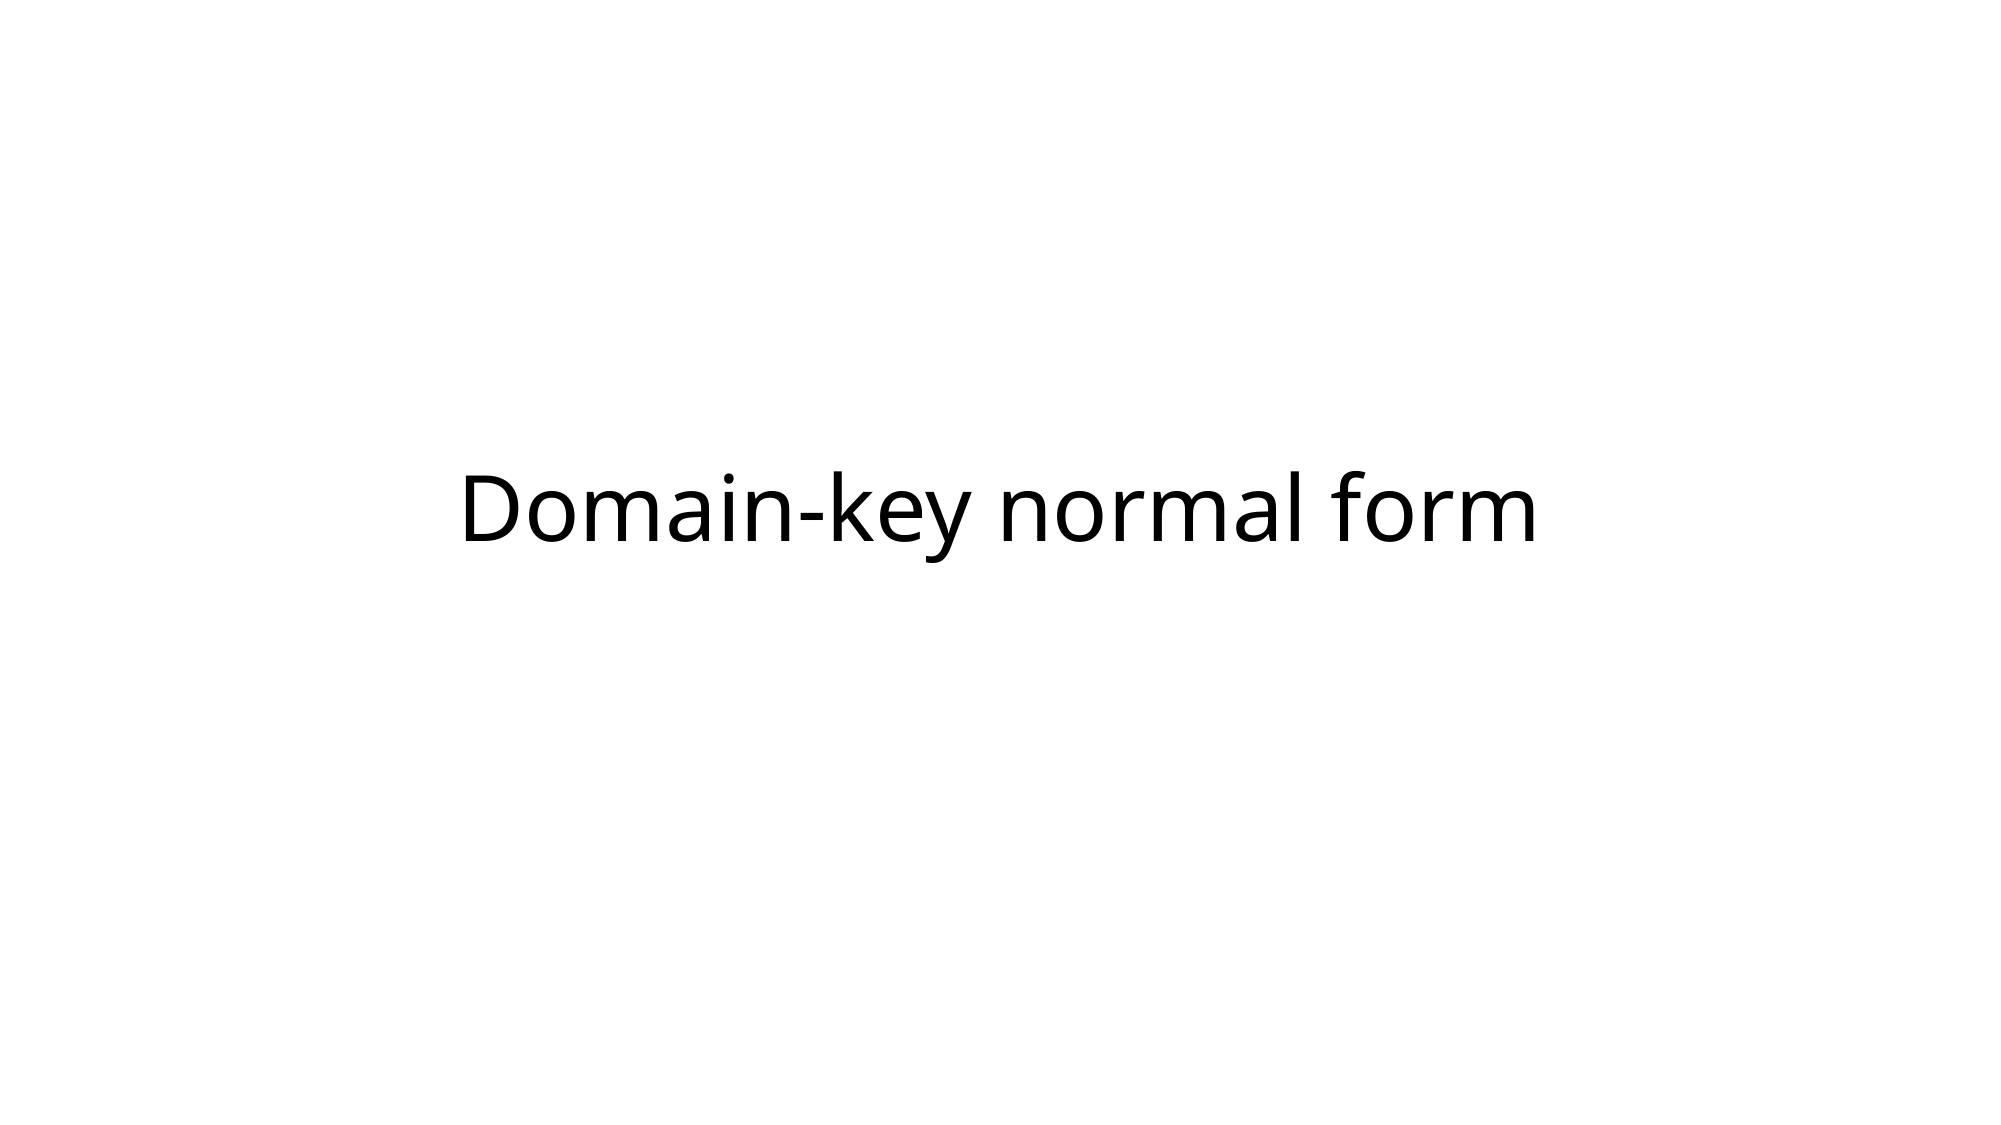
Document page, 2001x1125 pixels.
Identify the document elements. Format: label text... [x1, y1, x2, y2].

title Domain-key normal form [137, 59, 1863, 963]
